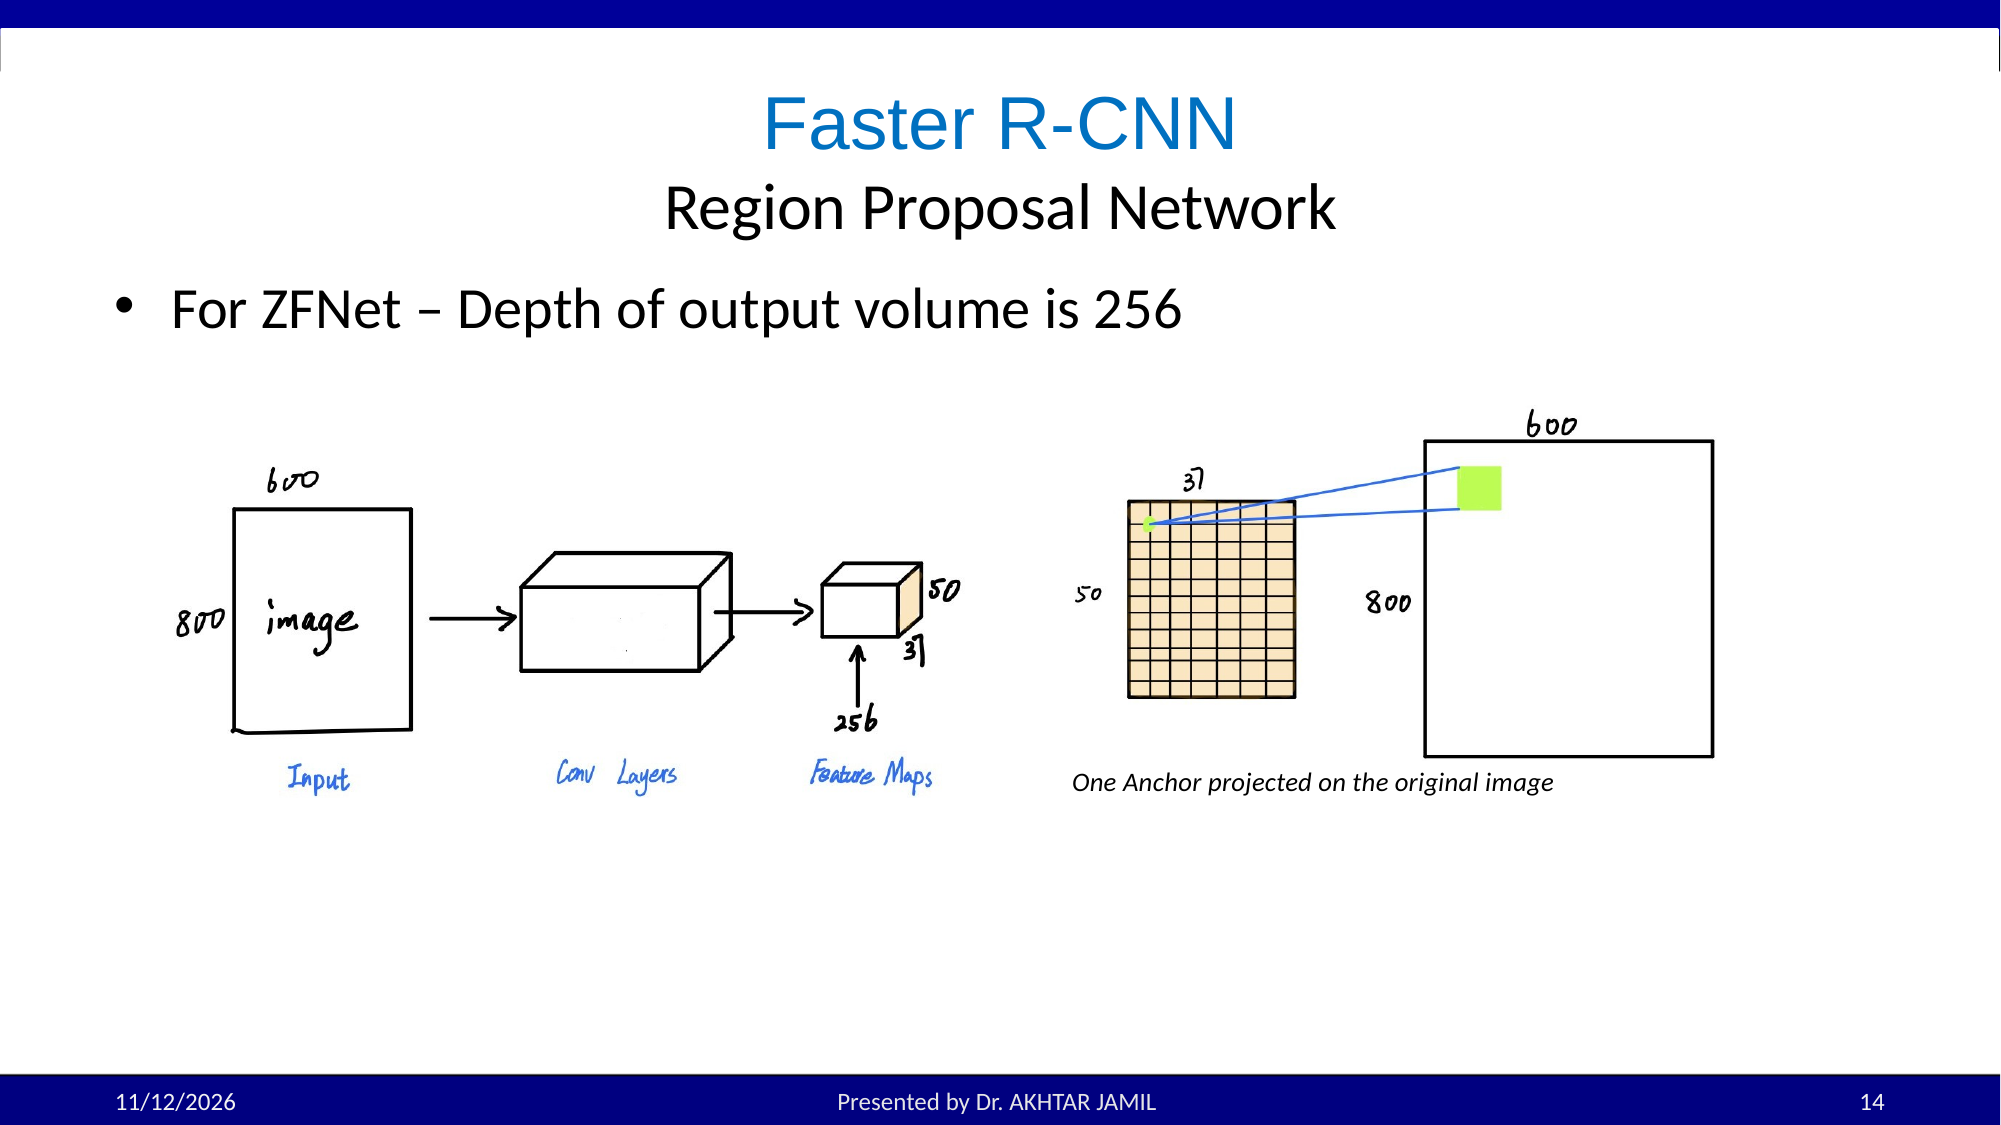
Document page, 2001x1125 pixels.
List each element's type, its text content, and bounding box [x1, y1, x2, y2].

picture [0, 0, 2001, 1125]
title Faster R-CNN Region Proposal Network [99, 73, 1900, 264]
picture [1073, 405, 1717, 761]
list For ZFNet – Depth of output volume is 256 [99, 264, 1900, 1005]
footer Presented by Dr. AKHTAR JAMIL [683, 1062, 1317, 1125]
picture [174, 466, 965, 798]
slide_number 14 [1433, 1062, 1900, 1125]
text_box One Anchor projected on the original image [1070, 766, 1557, 797]
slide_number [99, 1062, 567, 1125]
